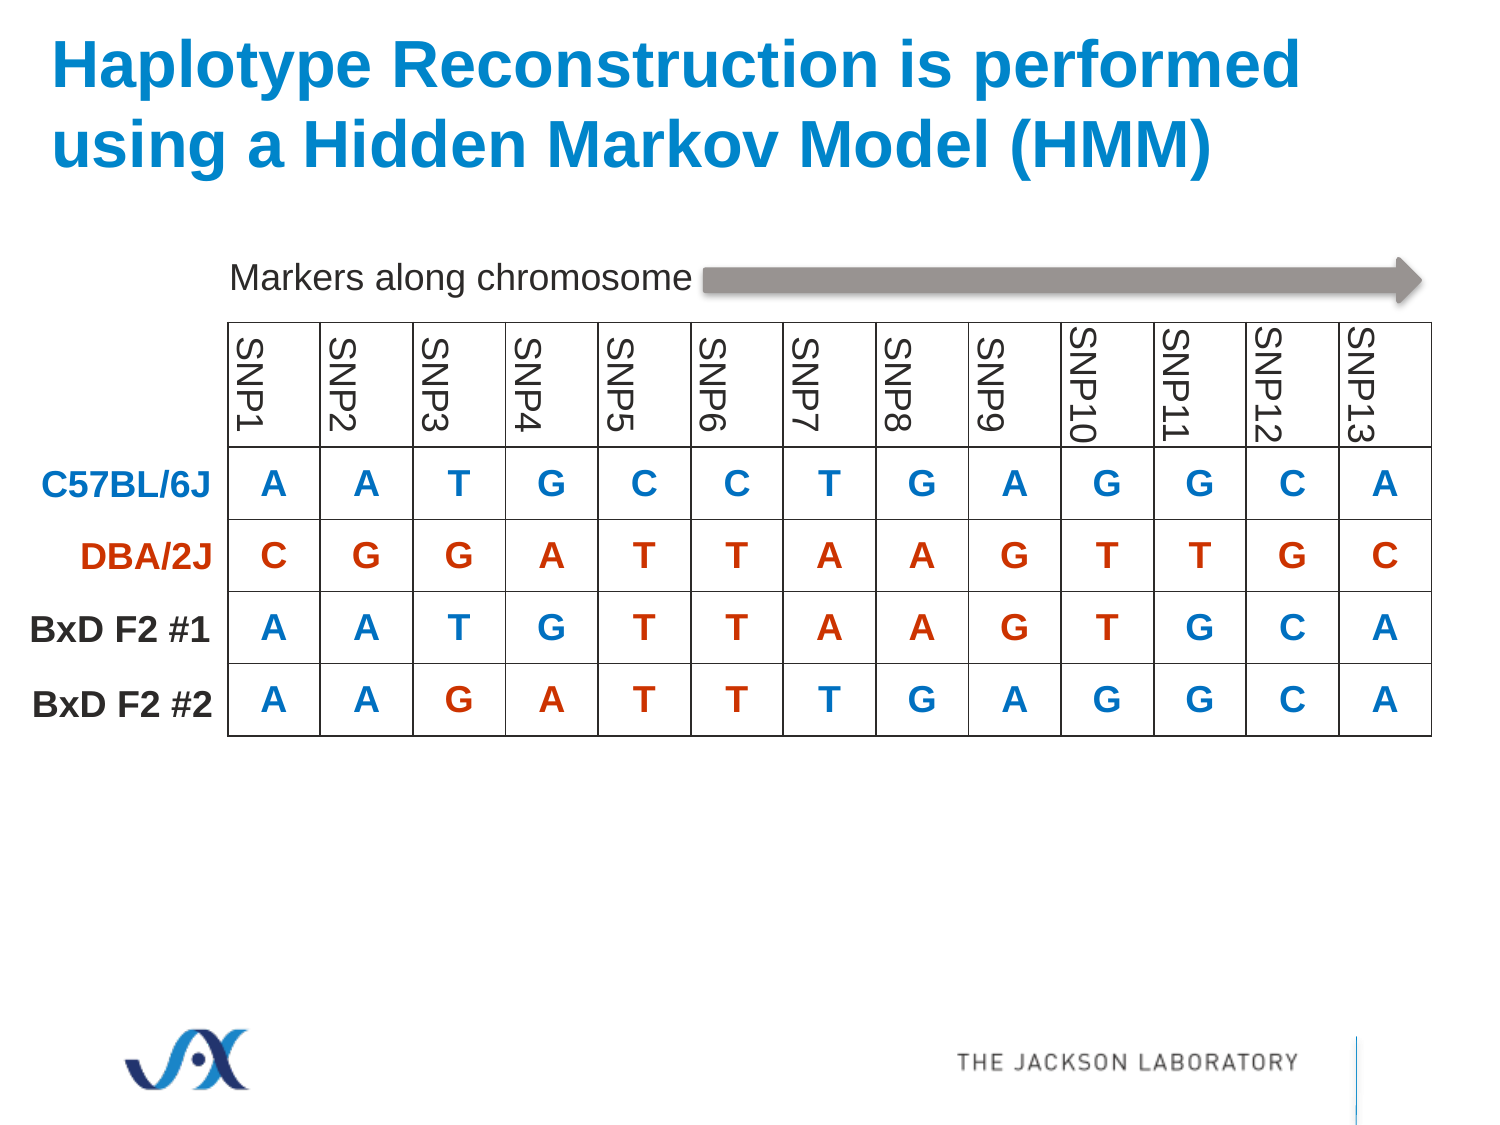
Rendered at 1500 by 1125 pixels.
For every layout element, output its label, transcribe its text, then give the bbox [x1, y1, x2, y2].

table_cell T [692, 664, 782, 735]
table_cell C [692, 448, 782, 519]
text_box Markers along chromosome [214, 245, 933, 306]
table_cell A [321, 592, 412, 663]
table_cell G [506, 592, 597, 663]
table_cell C [1247, 448, 1338, 519]
table_header SNP2 [321, 323, 412, 446]
text_box DBA/2J [15, 524, 228, 585]
table_cell T [692, 592, 782, 663]
text_box BxD F2 #2 [15, 672, 228, 777]
table_cell A [1340, 592, 1431, 663]
table_cell C [599, 448, 690, 519]
table_header SNP9 [969, 323, 1060, 446]
table_cell A [506, 520, 597, 591]
table_cell T [599, 592, 690, 663]
table_header SNP10 [1062, 323, 1153, 446]
table_cell T [1155, 520, 1245, 591]
table_header SNP7 [784, 323, 875, 446]
text_box [704, 258, 1421, 303]
table_header SNP4 [506, 323, 597, 446]
table_cell A [321, 664, 412, 735]
table_cell G [877, 448, 968, 519]
table_cell A [877, 592, 968, 663]
title Haplotype Reconstruction is performed using a Hidden Markov Model (HMM) [50, 93, 1448, 189]
table_header SNP6 [692, 323, 782, 446]
table_cell G [1247, 520, 1338, 591]
table_cell A [969, 448, 1060, 519]
table_cell G [414, 520, 505, 591]
table_header SNP5 [599, 323, 690, 446]
table_cell G [969, 592, 1060, 663]
table_cell G [1062, 448, 1153, 519]
table_cell T [414, 448, 505, 519]
table_header SNP13 [1340, 323, 1431, 446]
table_cell C [1247, 664, 1338, 735]
table_cell A [1340, 664, 1431, 735]
table_header SNP12 [1247, 323, 1338, 446]
table_cell G [414, 664, 505, 735]
table_cell G [506, 448, 597, 519]
text_box BxD F2 #1 [13, 597, 225, 657]
table_cell G [1062, 664, 1153, 735]
table_cell T [1062, 592, 1153, 663]
table_cell G [877, 664, 968, 735]
table_header SNP8 [877, 323, 968, 446]
table_cell T [784, 448, 875, 519]
table_cell T [692, 520, 782, 591]
picture [957, 1051, 1300, 1076]
table_cell C [1340, 520, 1431, 591]
table_header SNP1 [229, 323, 319, 446]
table_cell T [599, 520, 690, 591]
table_cell A [784, 520, 875, 591]
table_cell A [229, 448, 319, 519]
table_cell A [229, 664, 319, 735]
table_cell C [1247, 592, 1338, 663]
table_cell A [506, 664, 597, 735]
table_cell G [321, 520, 412, 591]
table_cell C [229, 520, 319, 591]
table_cell T [599, 664, 690, 735]
text_box C57BL/6J [14, 452, 227, 513]
table_cell A [784, 592, 875, 663]
table_cell A [321, 448, 412, 519]
table_header SNP11 [1155, 323, 1245, 446]
table_cell G [1155, 592, 1245, 663]
table_cell T [784, 664, 875, 735]
table_cell A [229, 592, 319, 663]
picture [110, 1011, 268, 1106]
table_cell G [969, 520, 1060, 591]
table_cell A [1340, 448, 1431, 519]
table_header SNP3 [414, 323, 505, 446]
table_cell G [1155, 448, 1245, 519]
table_cell A [969, 664, 1060, 735]
table_cell T [414, 592, 505, 663]
table_cell G [1155, 664, 1245, 735]
table_cell A [877, 520, 968, 591]
table_cell T [1062, 520, 1153, 591]
